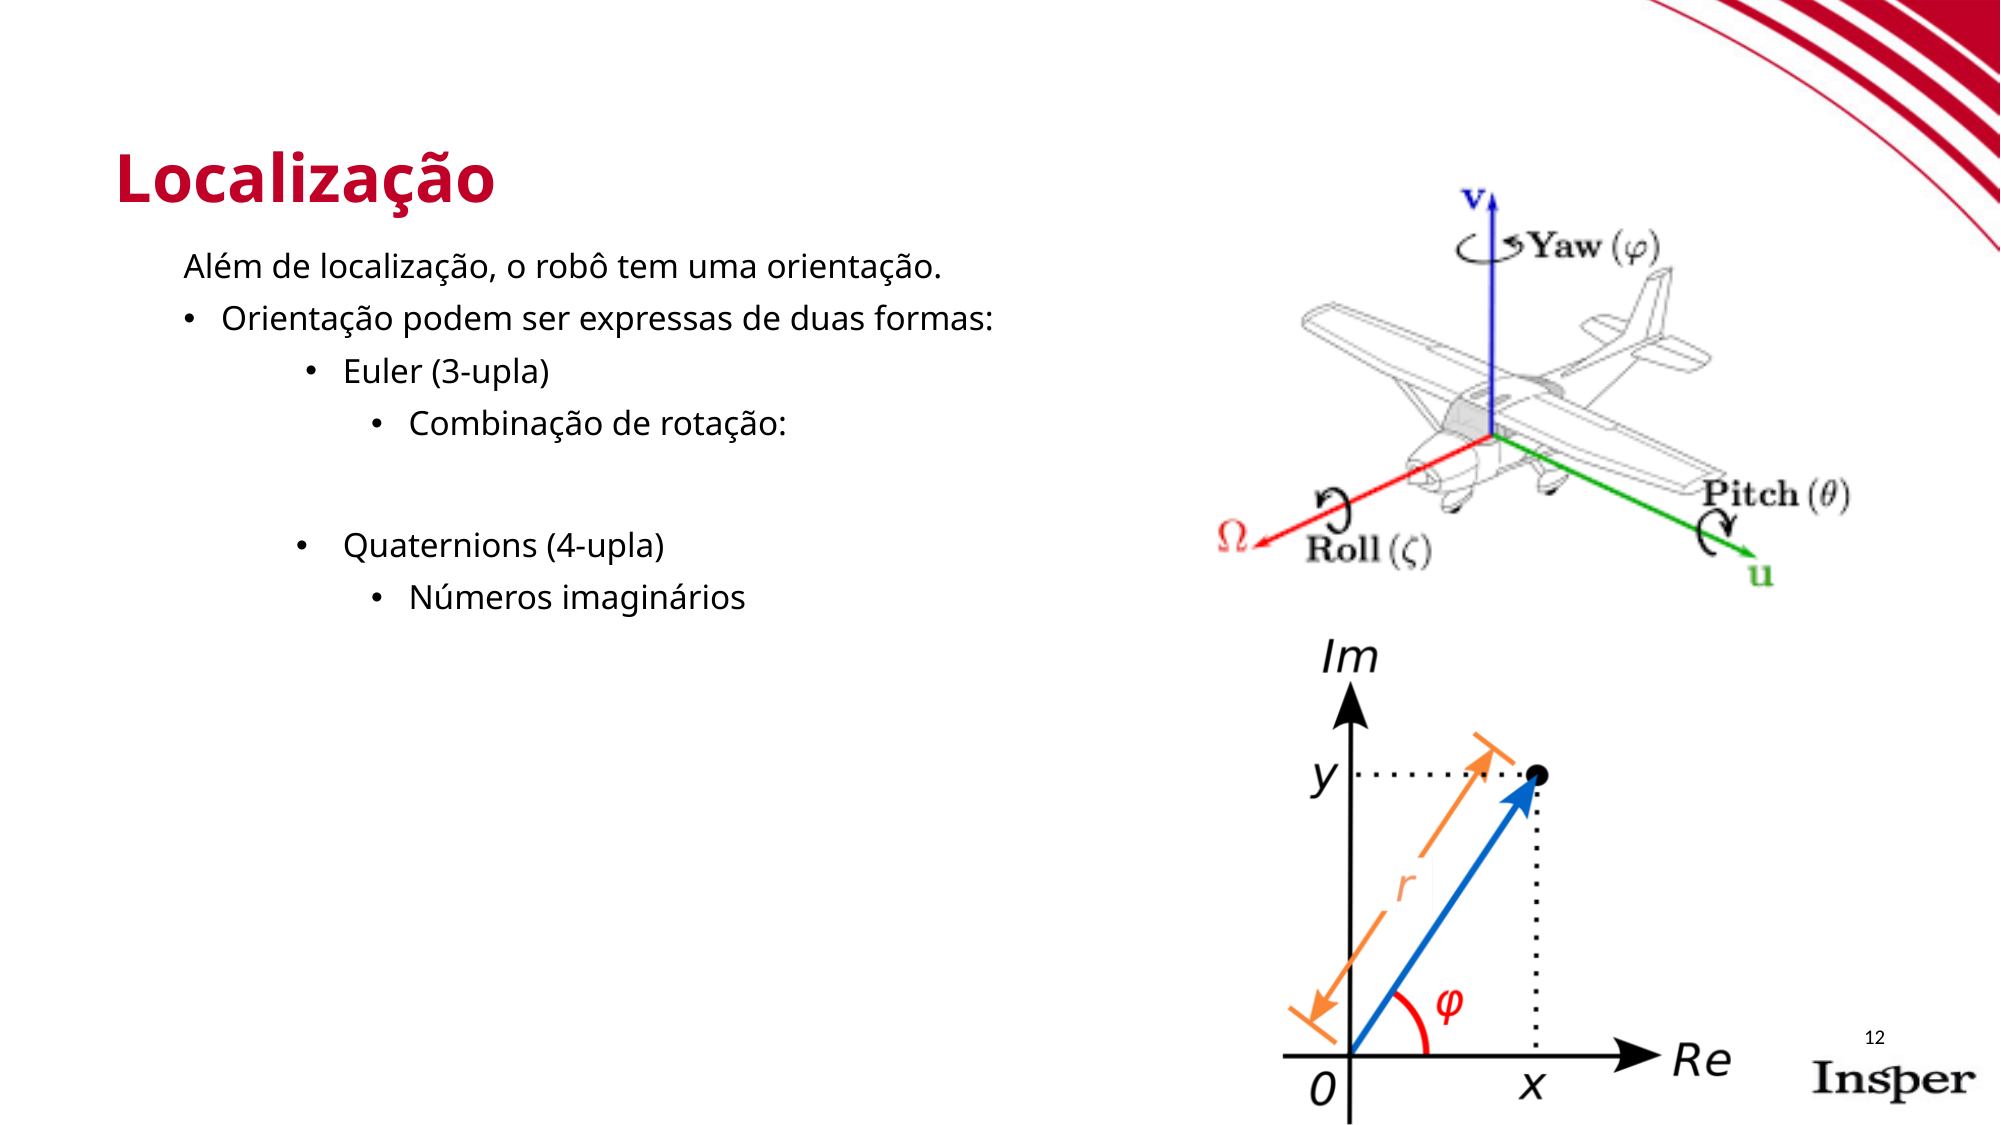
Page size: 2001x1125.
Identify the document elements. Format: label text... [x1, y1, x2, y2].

title Localização [99, 128, 1900, 230]
picture [0, 0, 2000, 1125]
slide_number 12 [1749, 1016, 1900, 1076]
